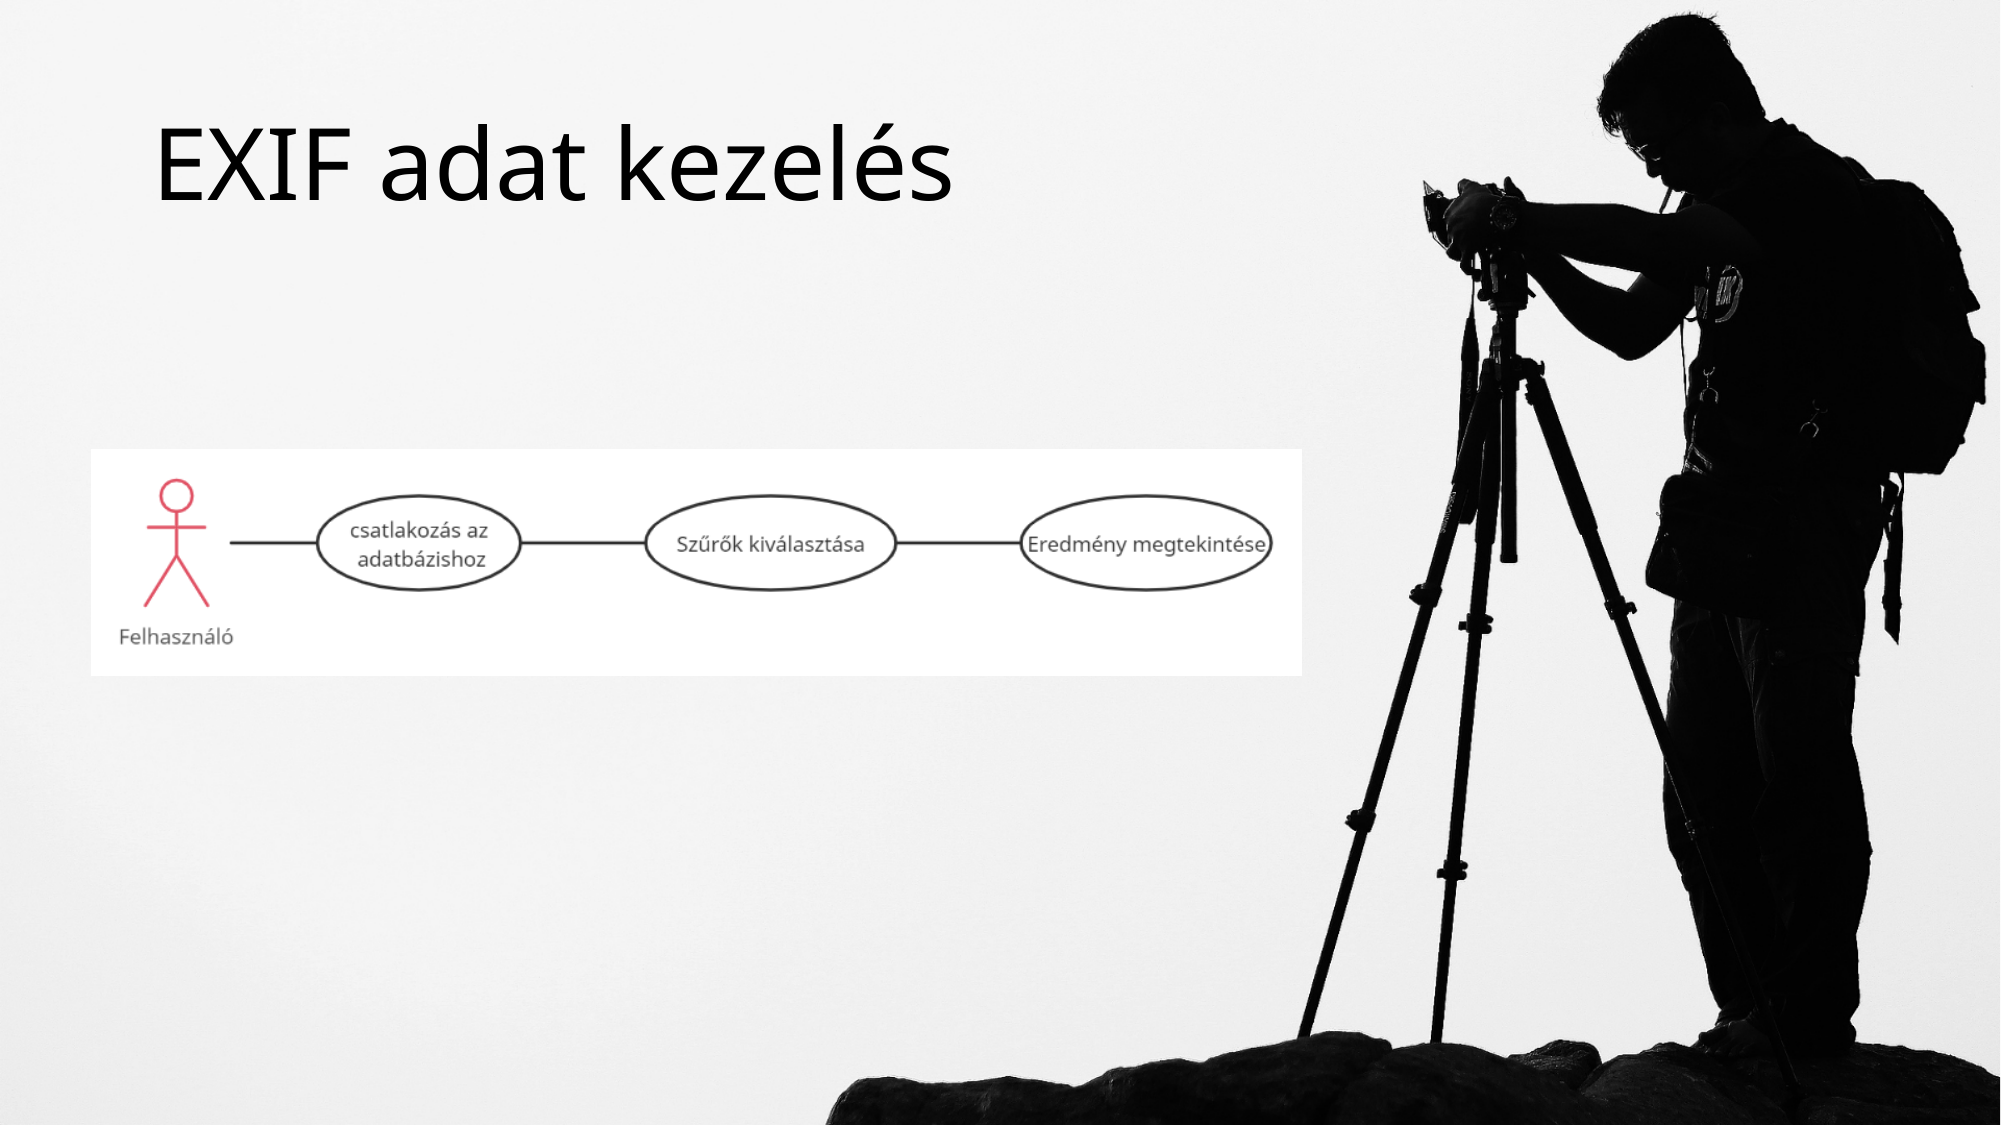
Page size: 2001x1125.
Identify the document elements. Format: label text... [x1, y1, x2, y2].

picture [0, 0, 2001, 1125]
title EXIF adat kezelés [137, 59, 1863, 278]
